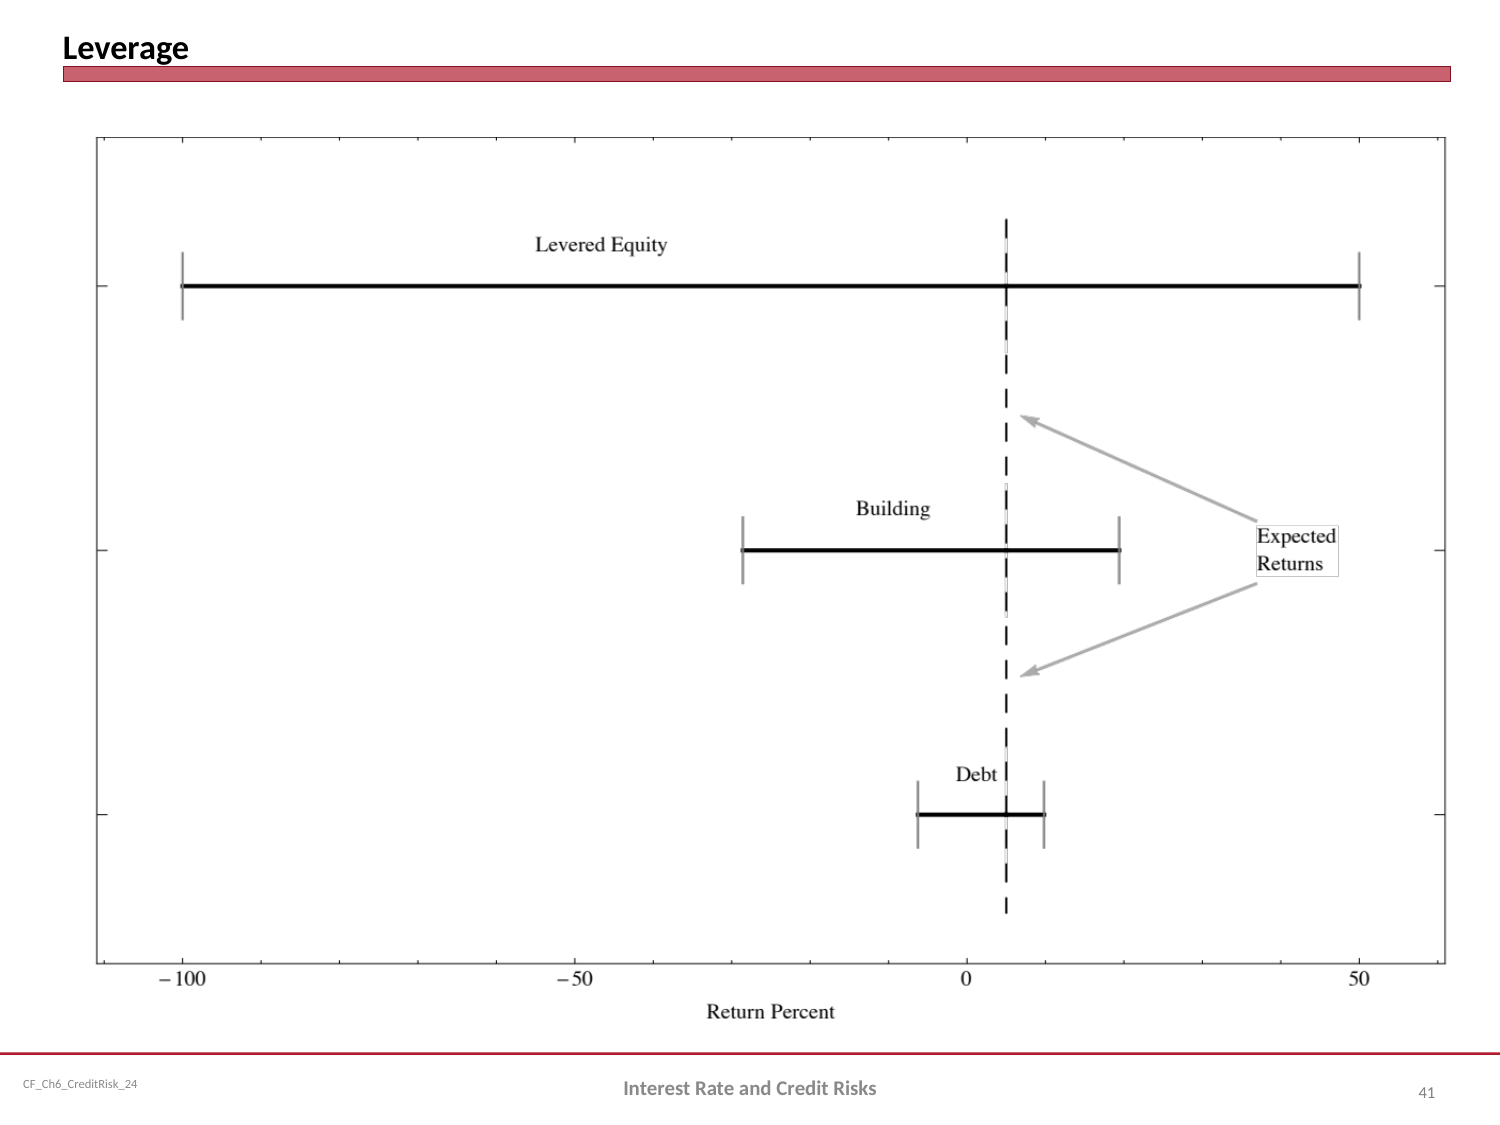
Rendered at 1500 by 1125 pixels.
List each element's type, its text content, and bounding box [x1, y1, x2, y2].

picture [89, 137, 1453, 1026]
footer Interest Rate and Credit Risks [512, 1056, 988, 1117]
title Leverage [62, 6, 1451, 67]
slide_number 41 [1375, 1061, 1451, 1122]
